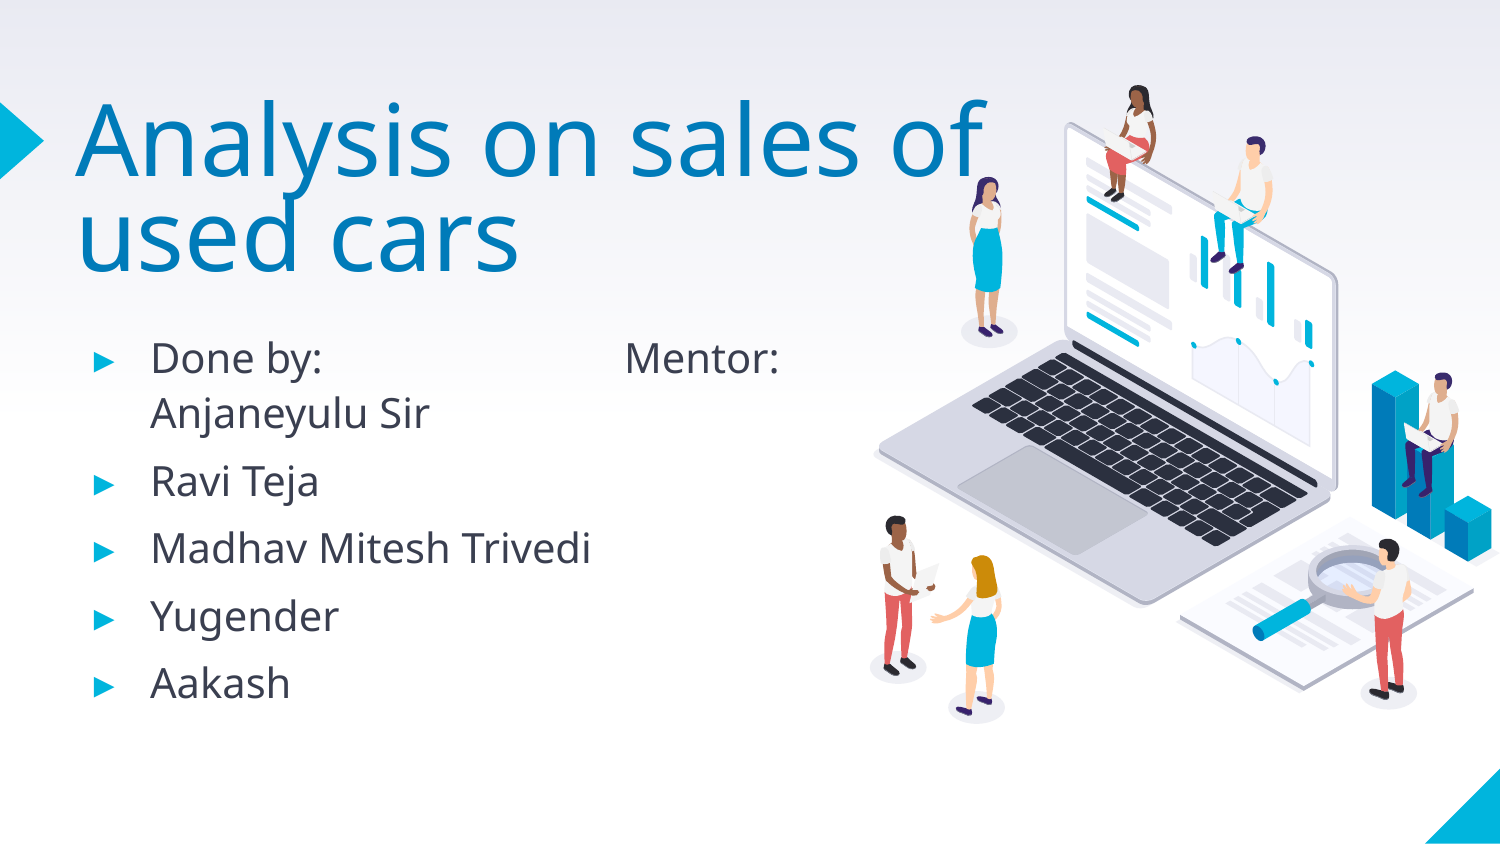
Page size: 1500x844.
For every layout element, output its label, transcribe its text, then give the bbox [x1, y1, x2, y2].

title Analysis on sales of used cars [75, 99, 864, 277]
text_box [869, 84, 1500, 725]
list Done by: Mentor: Anjaneyulu Sir Ravi Teja Madhav Mitesh Trivedi Yugender Aakash [75, 327, 1001, 761]
